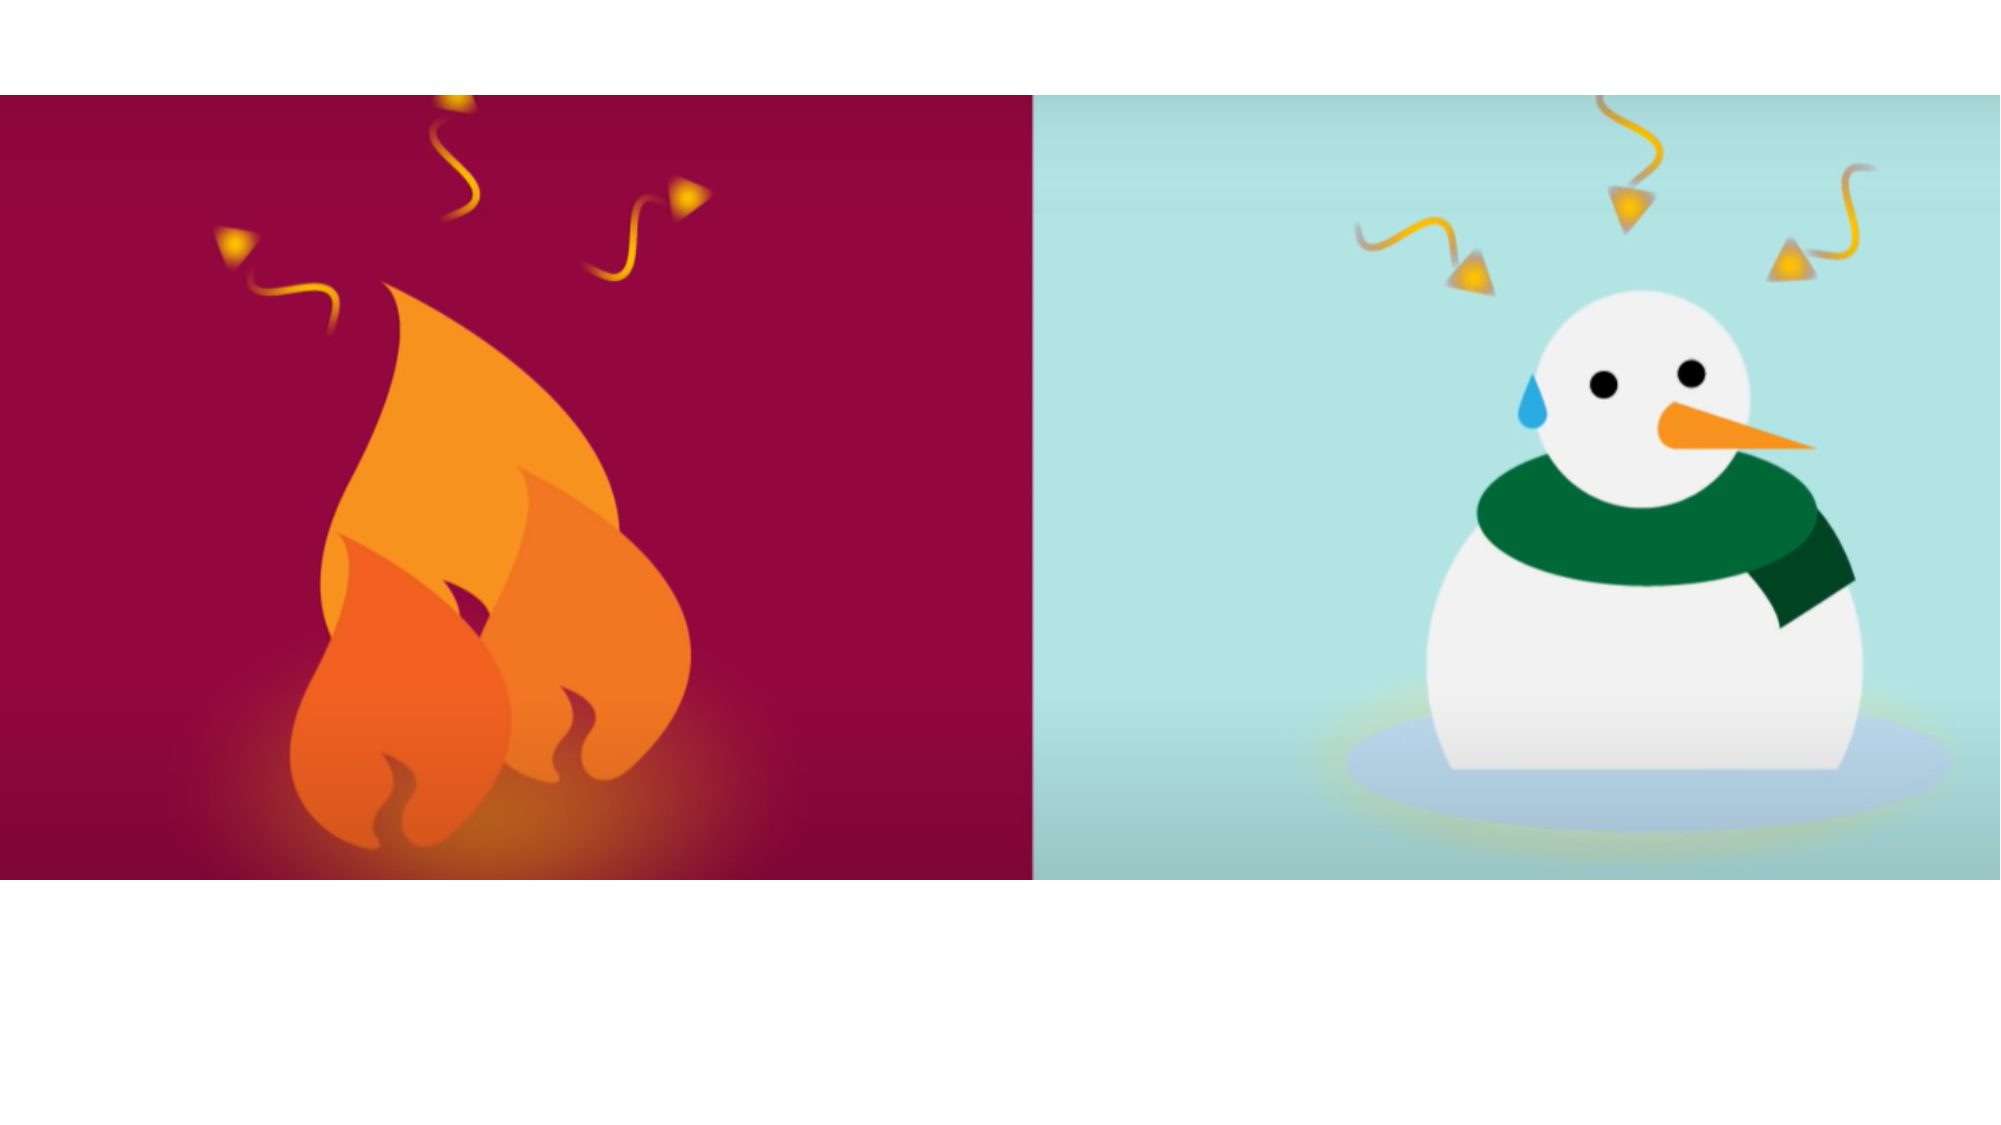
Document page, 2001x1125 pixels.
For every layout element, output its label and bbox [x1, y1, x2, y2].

picture [0, 95, 2000, 880]
